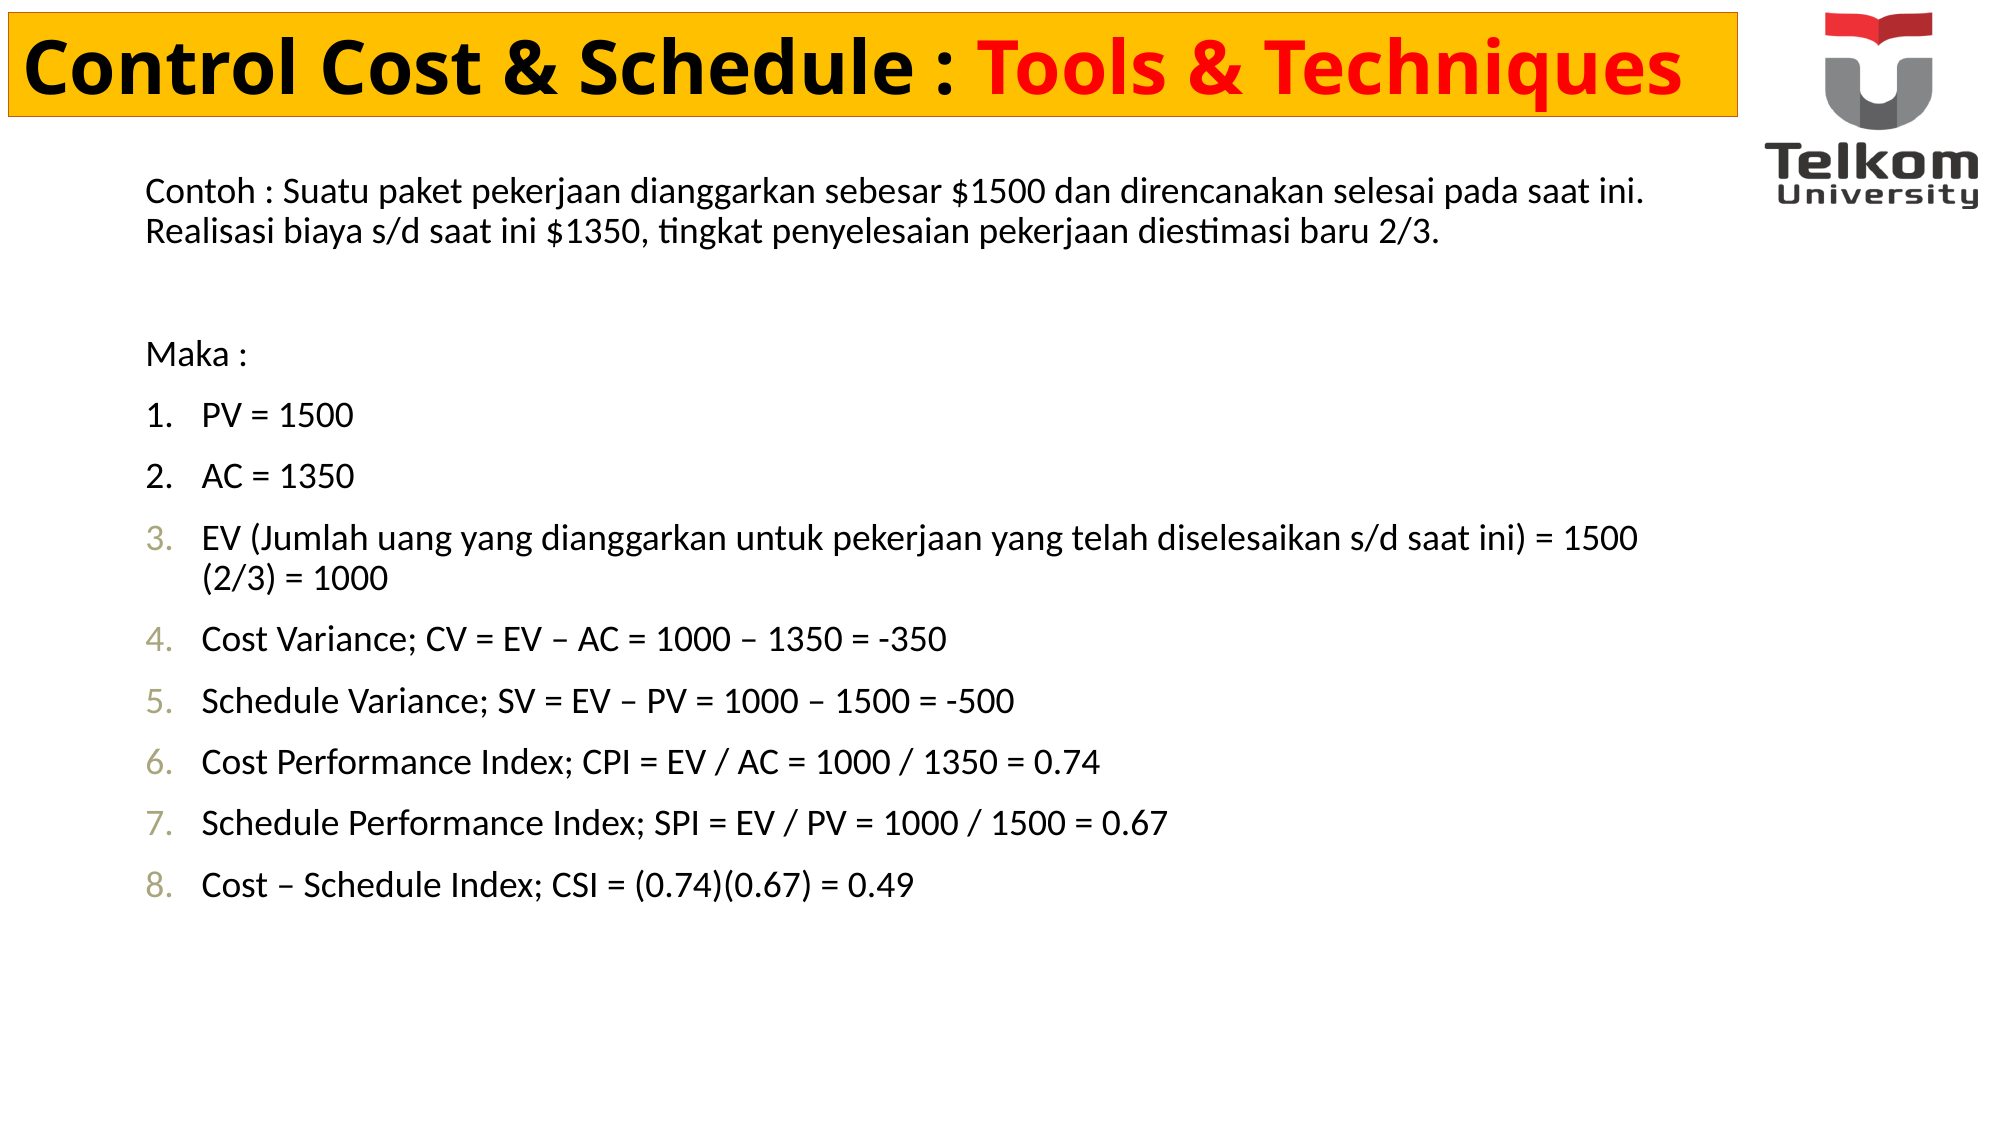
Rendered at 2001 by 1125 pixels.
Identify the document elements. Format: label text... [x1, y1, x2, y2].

picture [1764, 12, 1978, 209]
text_box Control Cost & Schedule : Tools & Techniques [8, 12, 1738, 117]
list Contoh : Suatu paket pekerjaan dianggarkan sebesar $1500 dan direncanakan selesai pada saat ini. Realisasi biaya s/d saat ini $1350, tingkat penyelesaian pekerjaan diestimasi baru 2/3. Maka : PV = 1500 AC = 1350 EV (Jumlah uang yang dianggarkan untuk pekerjaan yang telah diselesaikan s/d saat ini) = 1500 (2/3) = 1000 Cost Variance; CV = EV – AC = 1000 – 1350 = -350 Schedule Variance; SV = EV – PV = 1000 – 1500 = -500 Cost Performance Index; CPI = EV / AC = 1000 / 1350 = 0.74 Schedule Performance Index; SPI = EV / PV = 1000 / 1500 = 0.67 Cost – Schedule Index; CSI = (0.74)(0.67) = 0.49 [116, 163, 1738, 929]
